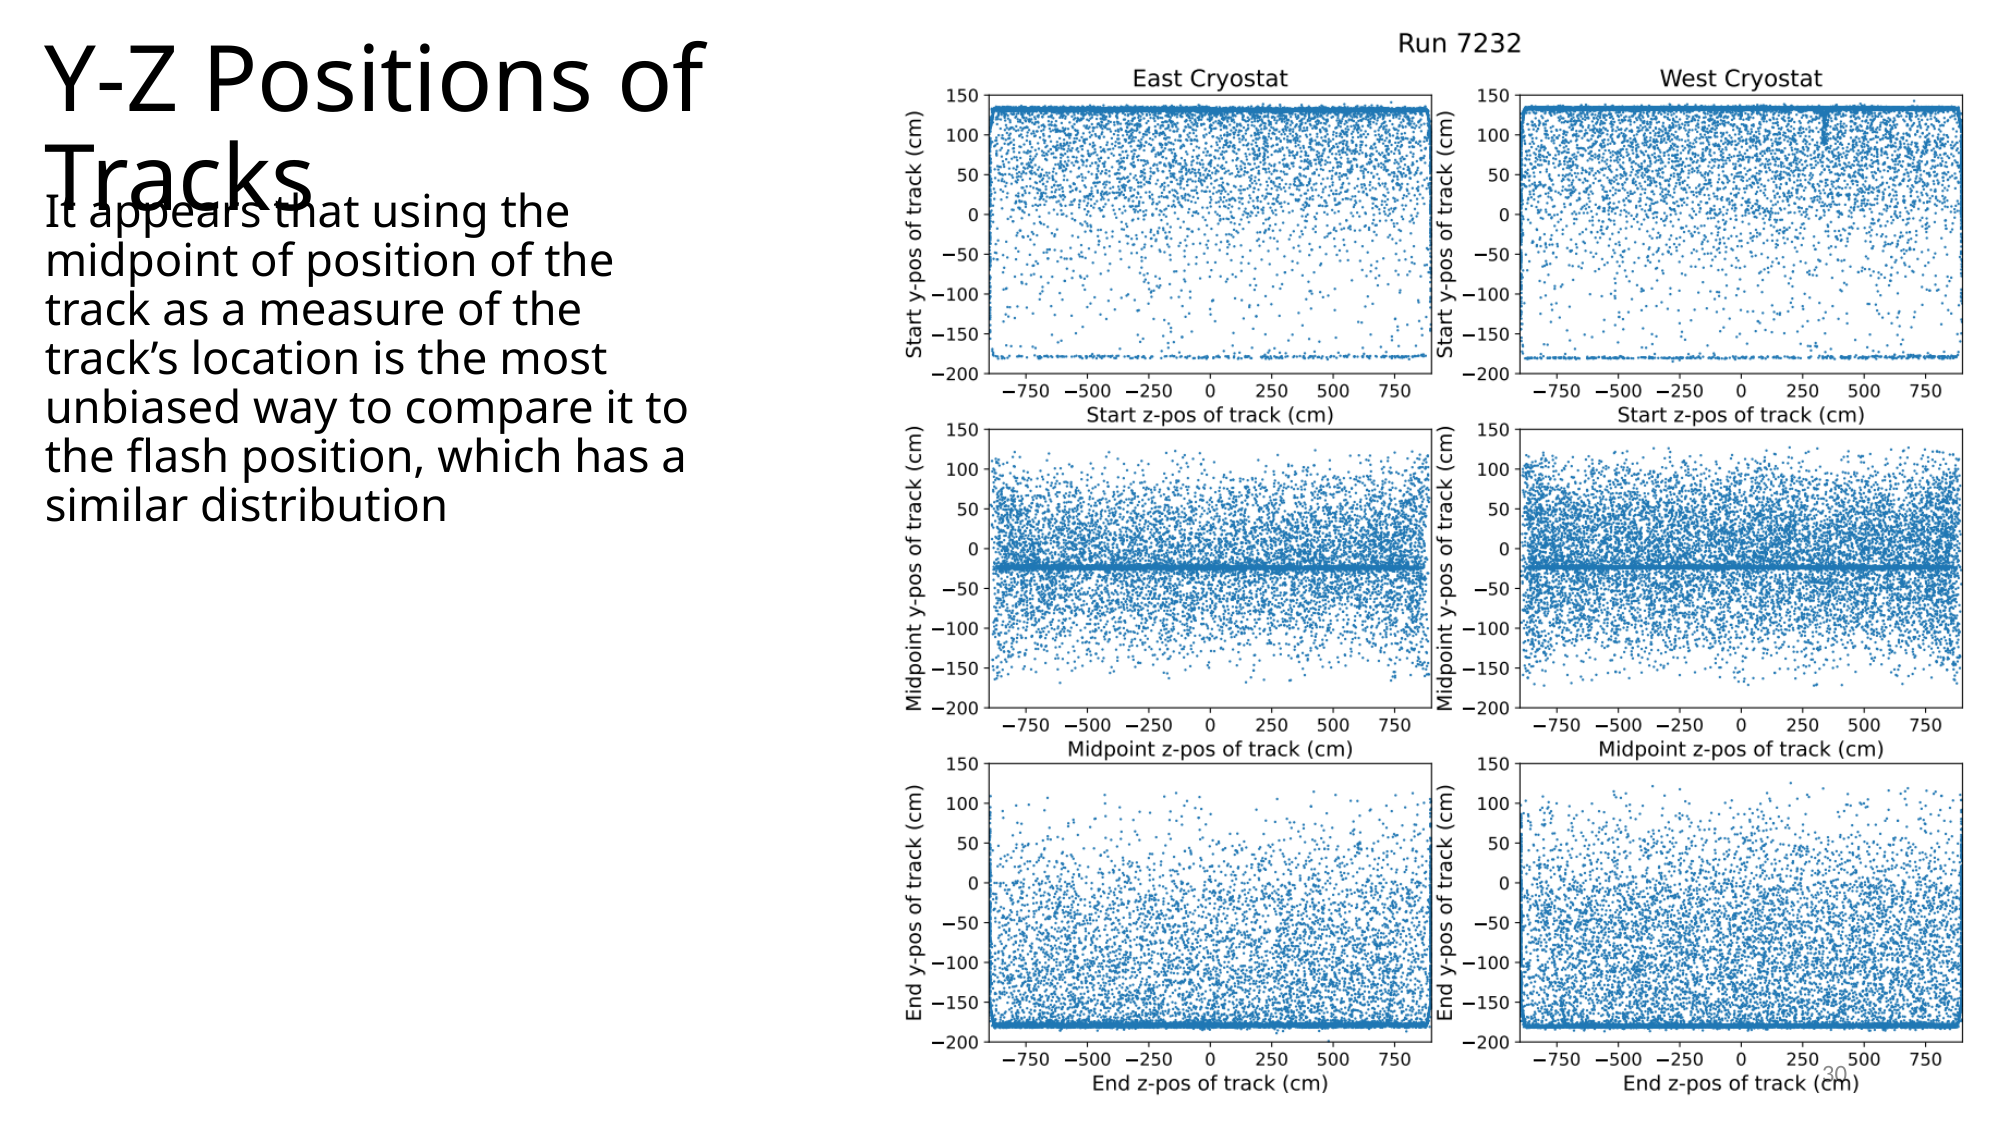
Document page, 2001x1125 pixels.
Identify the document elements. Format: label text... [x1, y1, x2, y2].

title Y-Z Positions of Tracks [29, 22, 877, 240]
text_box It appears that using the midpoint of position of the track as a measure of the track’s location is the most unbiased way to compare it to the flash position, which has a similar distribution [29, 180, 732, 542]
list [895, 22, 1971, 1103]
